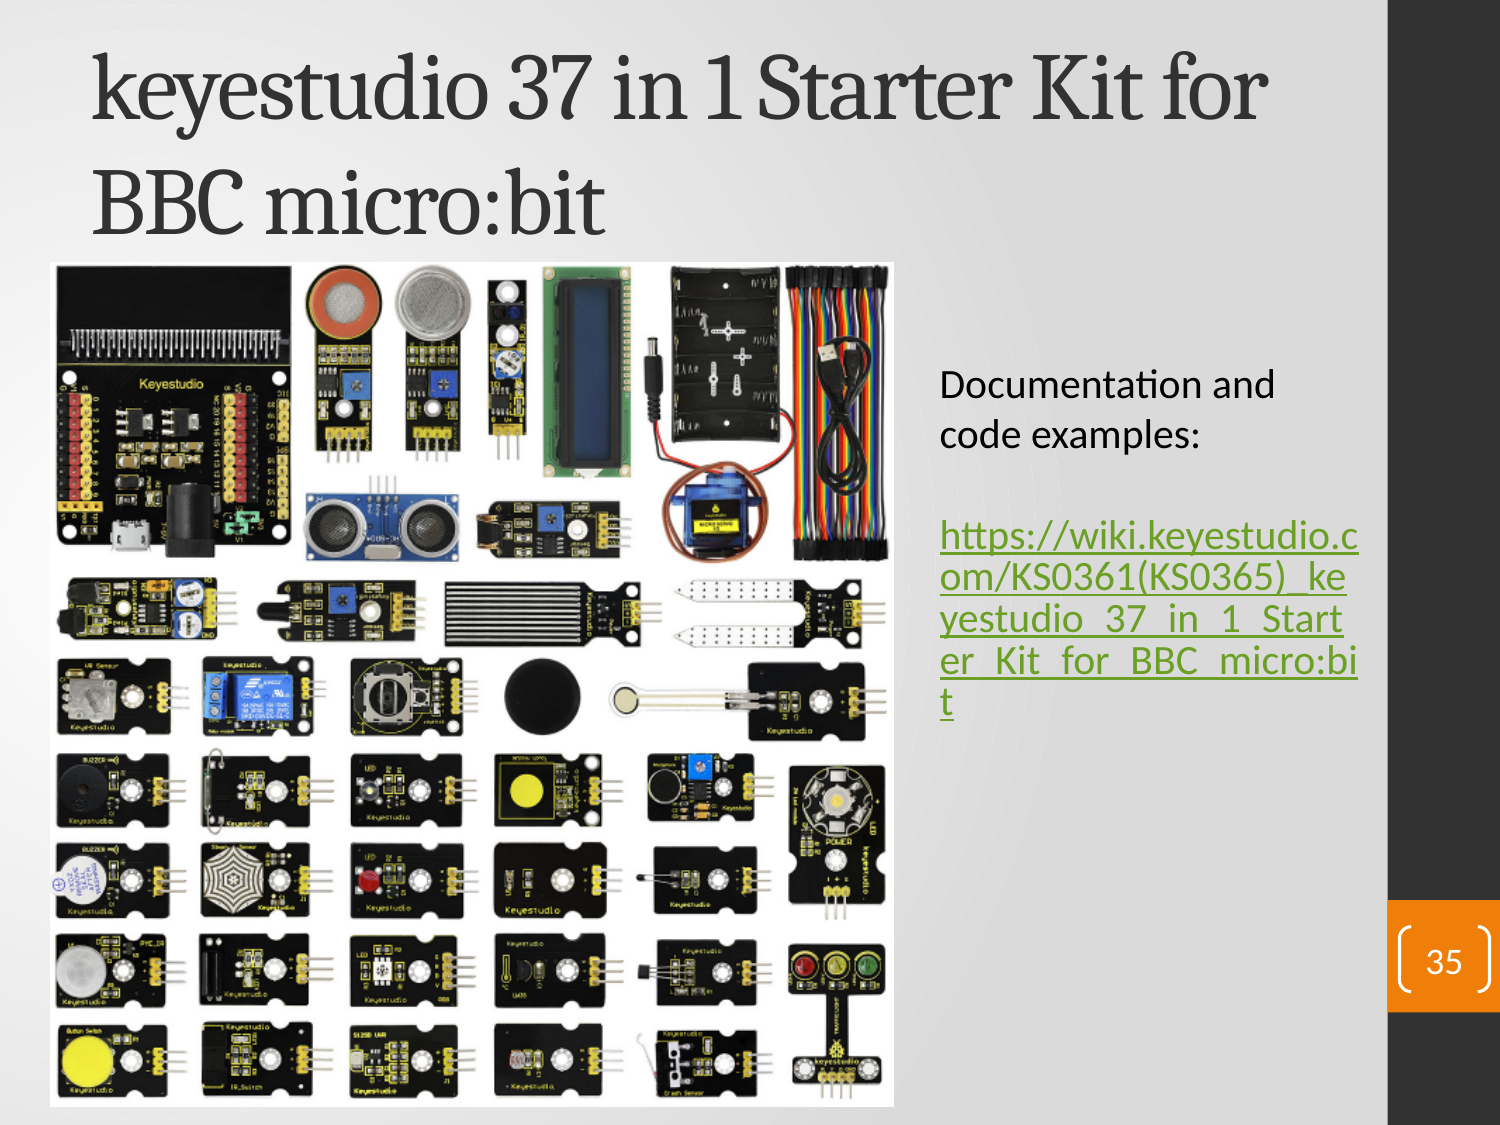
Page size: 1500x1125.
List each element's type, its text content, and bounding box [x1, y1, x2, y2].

picture [49, 261, 895, 1107]
slide_number 35 [1397, 925, 1492, 994]
title keyestudio 37 in 1 Starter Kit for BBC micro:bit [75, 45, 1325, 233]
text_box Documentation and code examples: https://wiki.keyestudio.com/KS0361(KS0365)_keyestudio_37_in_1_Starter_Kit_for_BBC_micro:bit [924, 349, 1375, 565]
